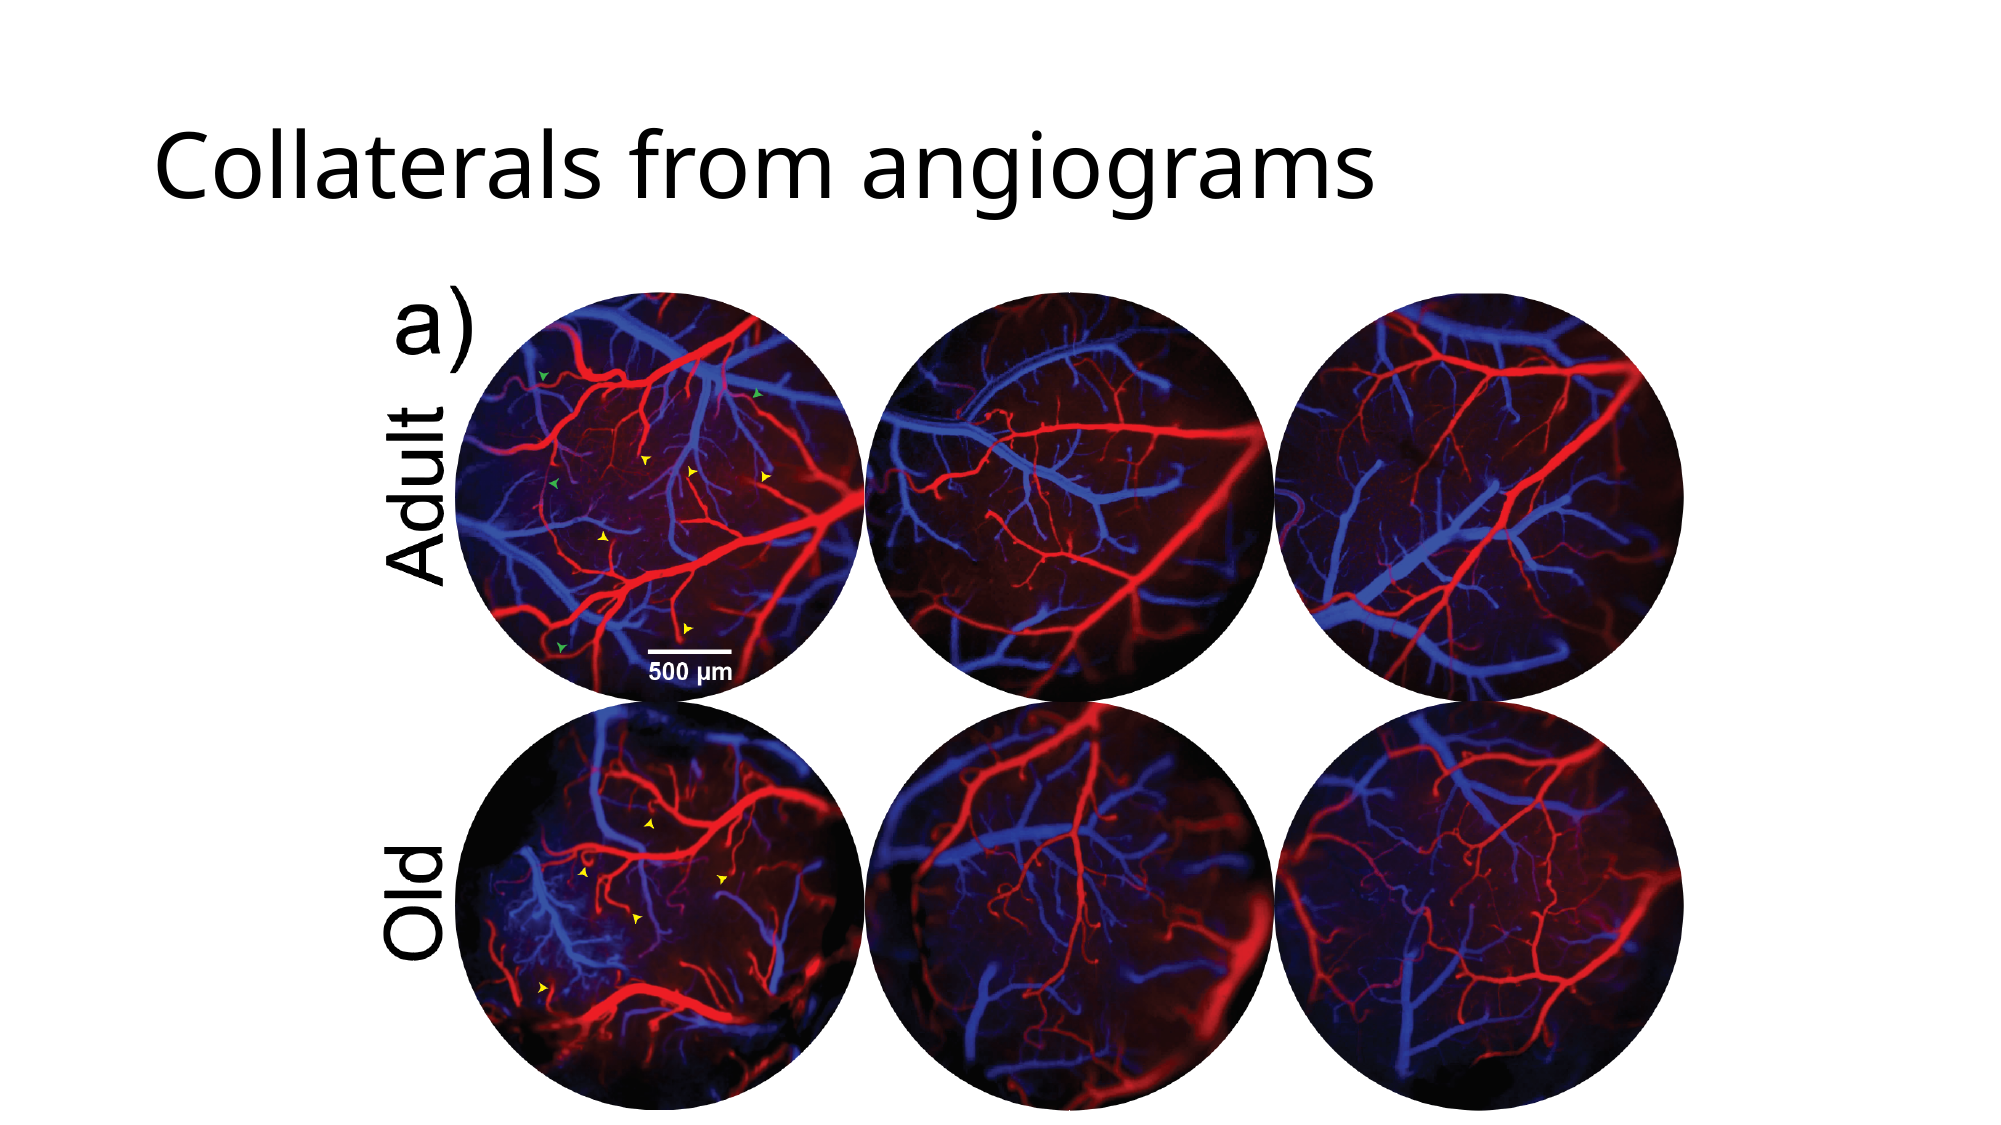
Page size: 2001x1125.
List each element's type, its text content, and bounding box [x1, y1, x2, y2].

title Collaterals from angiograms [137, 59, 1863, 278]
picture [376, 270, 1692, 1119]
